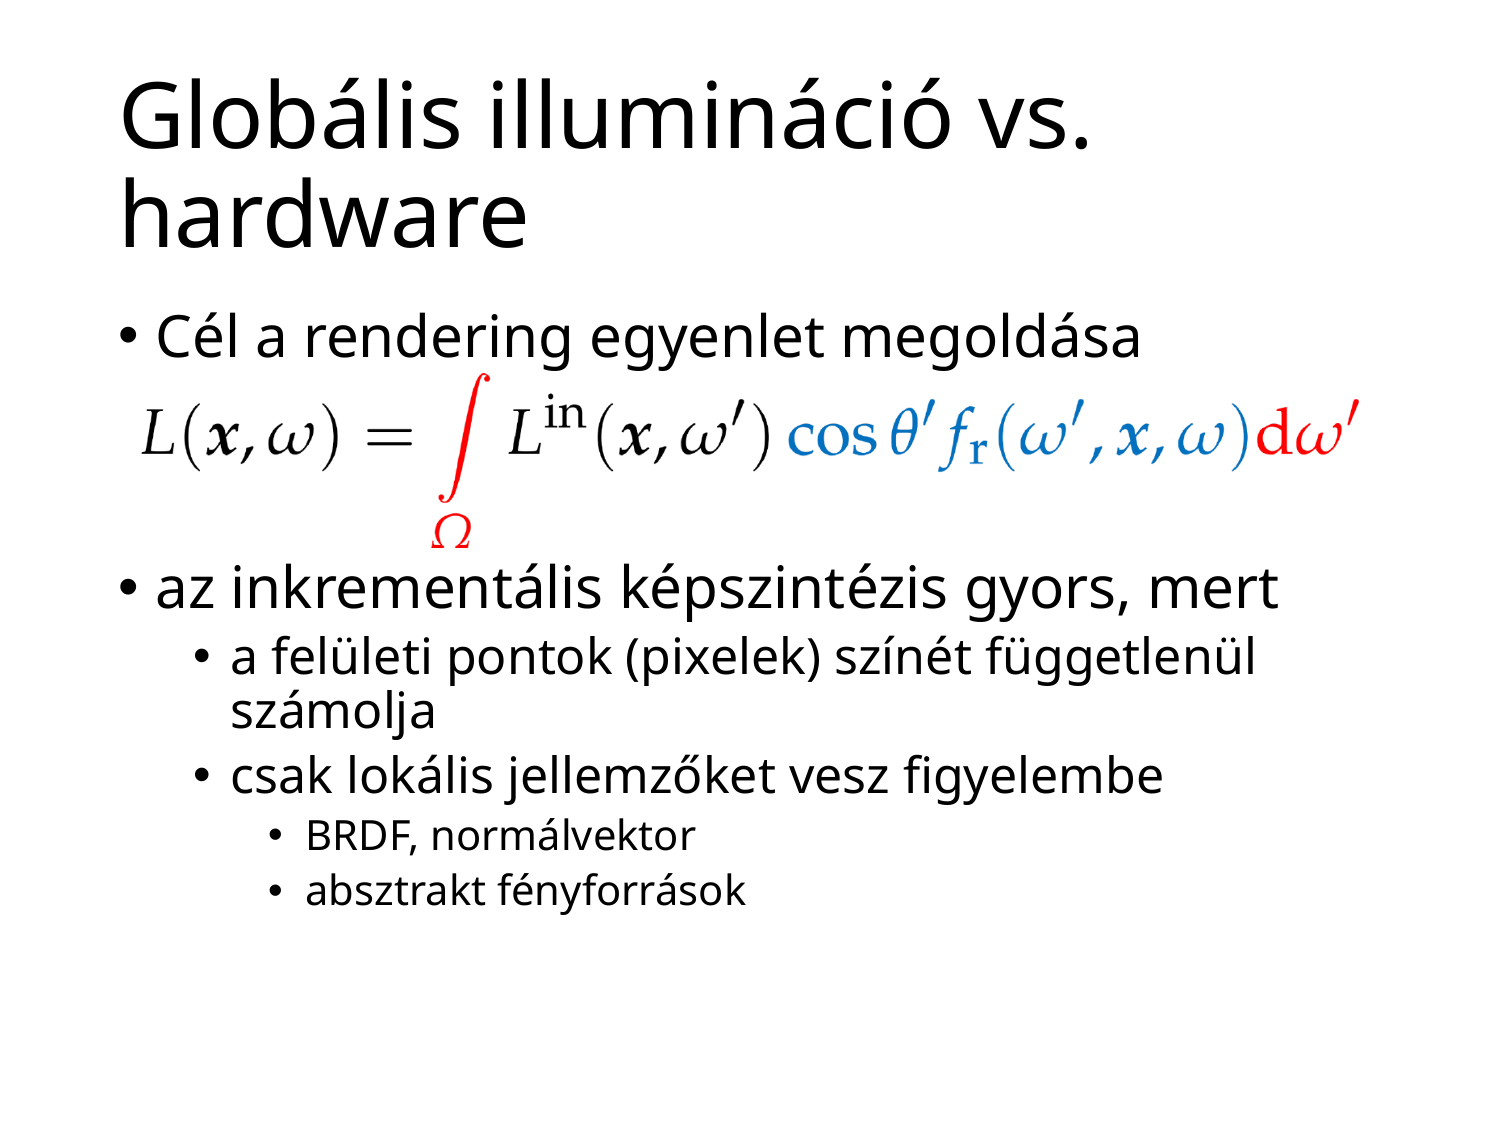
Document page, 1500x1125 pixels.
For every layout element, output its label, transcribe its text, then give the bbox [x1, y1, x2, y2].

list Cél a rendering egyenlet megoldása az inkrementális képszintézis gyors, mert a felületi pontok (pixelek) színét függetlenül számolja csak lokális jellemzőket vesz figyelembe BRDF, normálvektor absztrakt fényforrások [103, 299, 1397, 1114]
title Globális illumináció vs. hardware [103, 59, 1397, 278]
picture [141, 373, 1359, 548]
